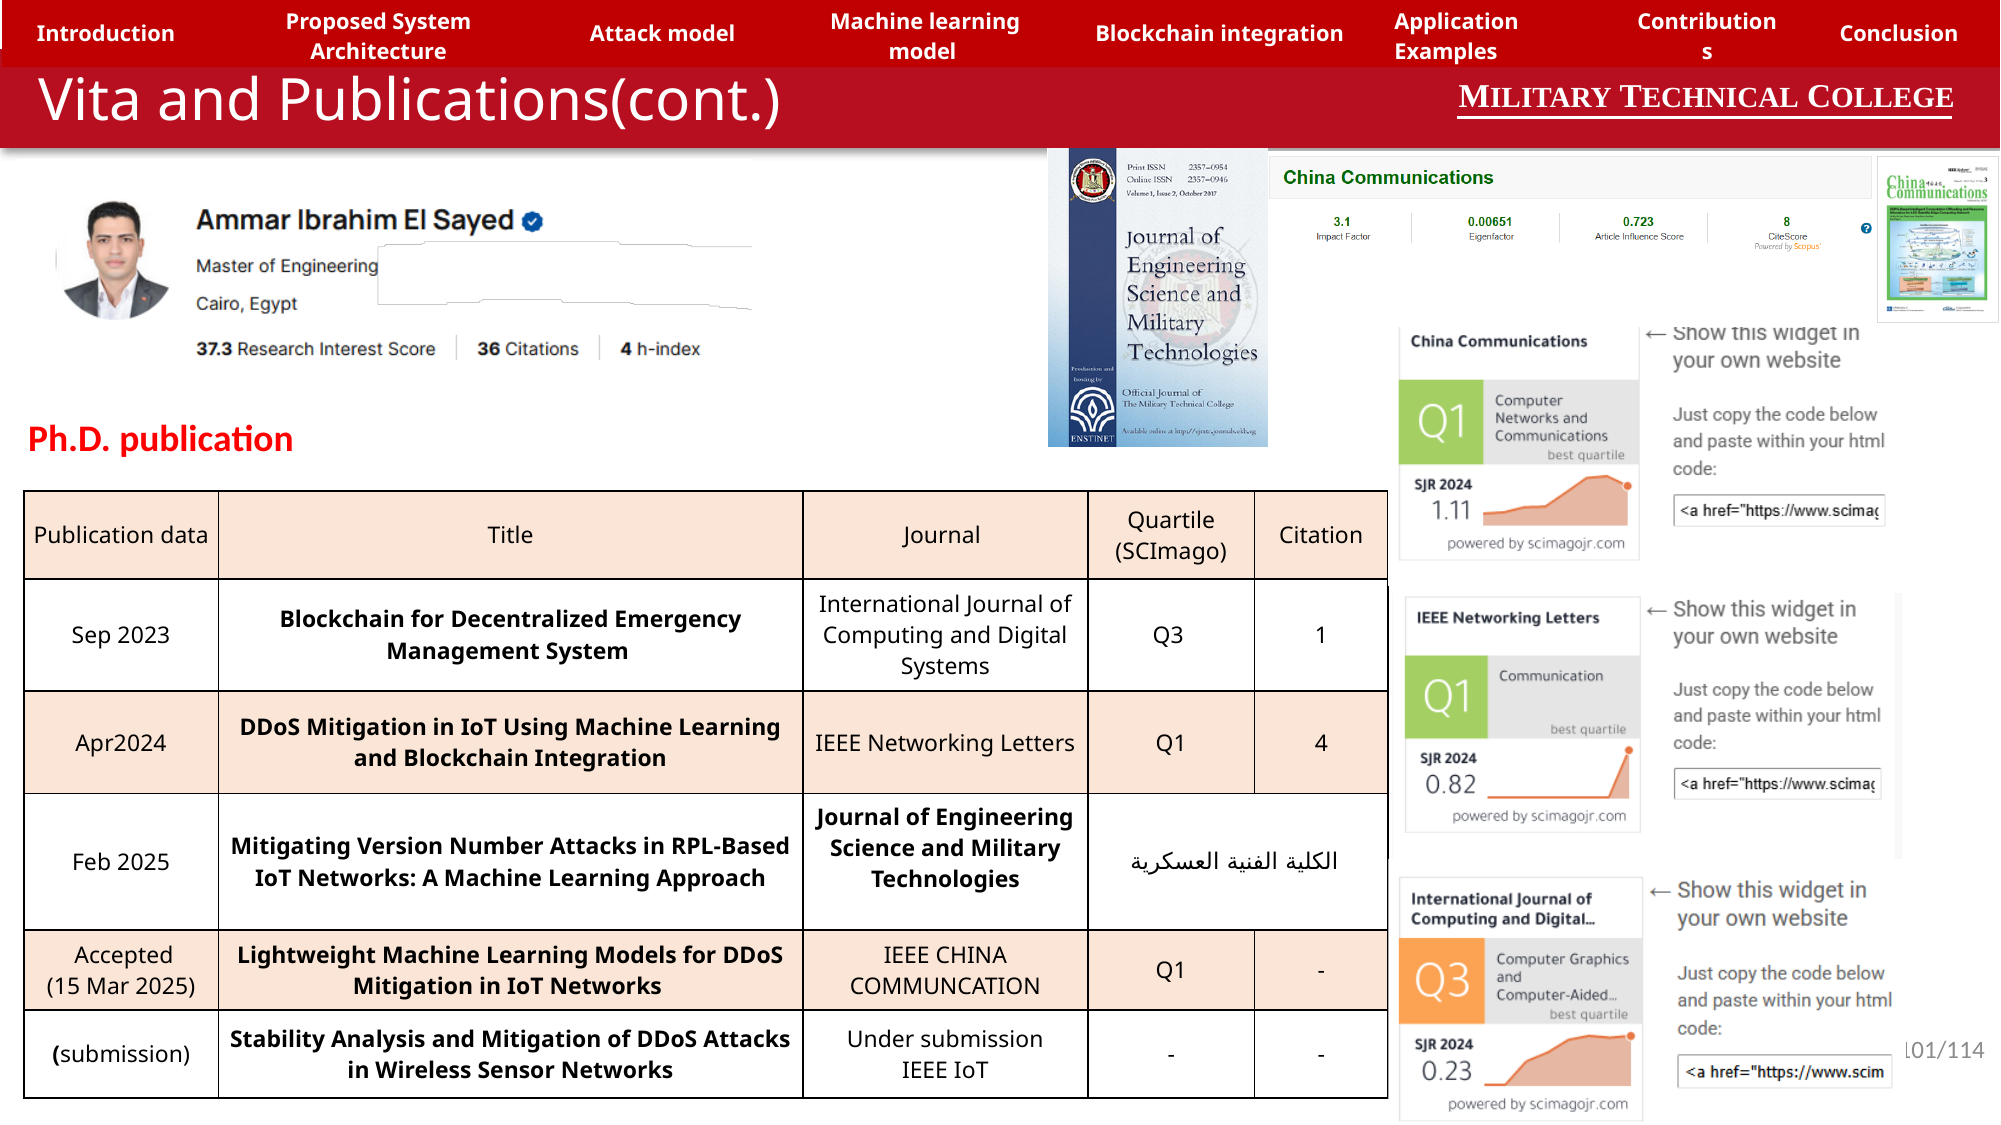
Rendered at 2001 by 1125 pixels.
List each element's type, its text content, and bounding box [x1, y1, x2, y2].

table_cell Q1 [1089, 692, 1254, 793]
table_cell Lightweight Machine Learning Models for DDoS Mitigation in IoT Networks [219, 931, 802, 1009]
table_cell الكلية الفنية العسكرية [1089, 794, 1387, 929]
table_cell 1 [1255, 580, 1387, 690]
table_header Conclusion [1797, 0, 2000, 49]
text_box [1443, 66, 2000, 123]
table_cell Accepted (15 Mar 2025) [25, 931, 218, 1009]
table_cell Under submission IEEE IoT [804, 1011, 1087, 1097]
picture [18, 159, 752, 403]
table_cell - [1255, 931, 1387, 1009]
table_header Introduction [2, 0, 211, 49]
table_cell (submission) [25, 1011, 218, 1097]
table_cell - [1255, 1011, 1387, 1097]
table_cell - [1089, 1011, 1254, 1097]
table_header Contributions [1618, 0, 1797, 49]
table_header Proposed System Architecture [211, 0, 546, 49]
table_cell 4 [1255, 692, 1387, 793]
table_cell Mitigating Version Number Attacks in RPL-Based IoT Networks: A Machine Learning Approach [219, 794, 802, 929]
table_cell Blockchain for Decentralized Emergency Management System [219, 580, 802, 690]
table_cell International Journal of Computing and Digital Systems [804, 580, 1087, 690]
table_cell Q3 [1089, 580, 1254, 690]
table_header Journal [804, 492, 1087, 578]
table_header Application Examples [1379, 0, 1618, 49]
table_cell Q1 [1089, 931, 1254, 1009]
table_header Machine learning model [785, 0, 1066, 49]
table_cell Apr2024 [25, 692, 218, 793]
table_header Blockchain integration [1066, 0, 1379, 49]
picture [1047, 148, 2000, 586]
table_cell IEEE CHINA COMMUNCATION [804, 931, 1087, 1009]
text_box Ph.D. publication [0, 406, 391, 467]
table_cell Feb 2025 [25, 794, 218, 929]
table_cell Sep 2023 [25, 580, 218, 690]
table_header Publication data [25, 492, 218, 578]
table_cell DDoS Mitigation in IoT Using Machine Learning and Blockchain Integration [219, 692, 802, 793]
picture [1388, 592, 1906, 1125]
table_header Attack model [546, 0, 785, 49]
table_header Citation [1255, 492, 1387, 578]
table_header Quartile (SCImago) [1089, 492, 1254, 578]
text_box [0, 49, 2000, 148]
table_cell IEEE Networking Letters [804, 692, 1087, 793]
table_cell Stability Analysis and Mitigation of DDoS Attacks in Wireless Sensor Networks [219, 1011, 802, 1097]
table_cell Journal of Engineering Science and Military Technologies [804, 794, 1087, 929]
table_header Title [219, 492, 802, 578]
